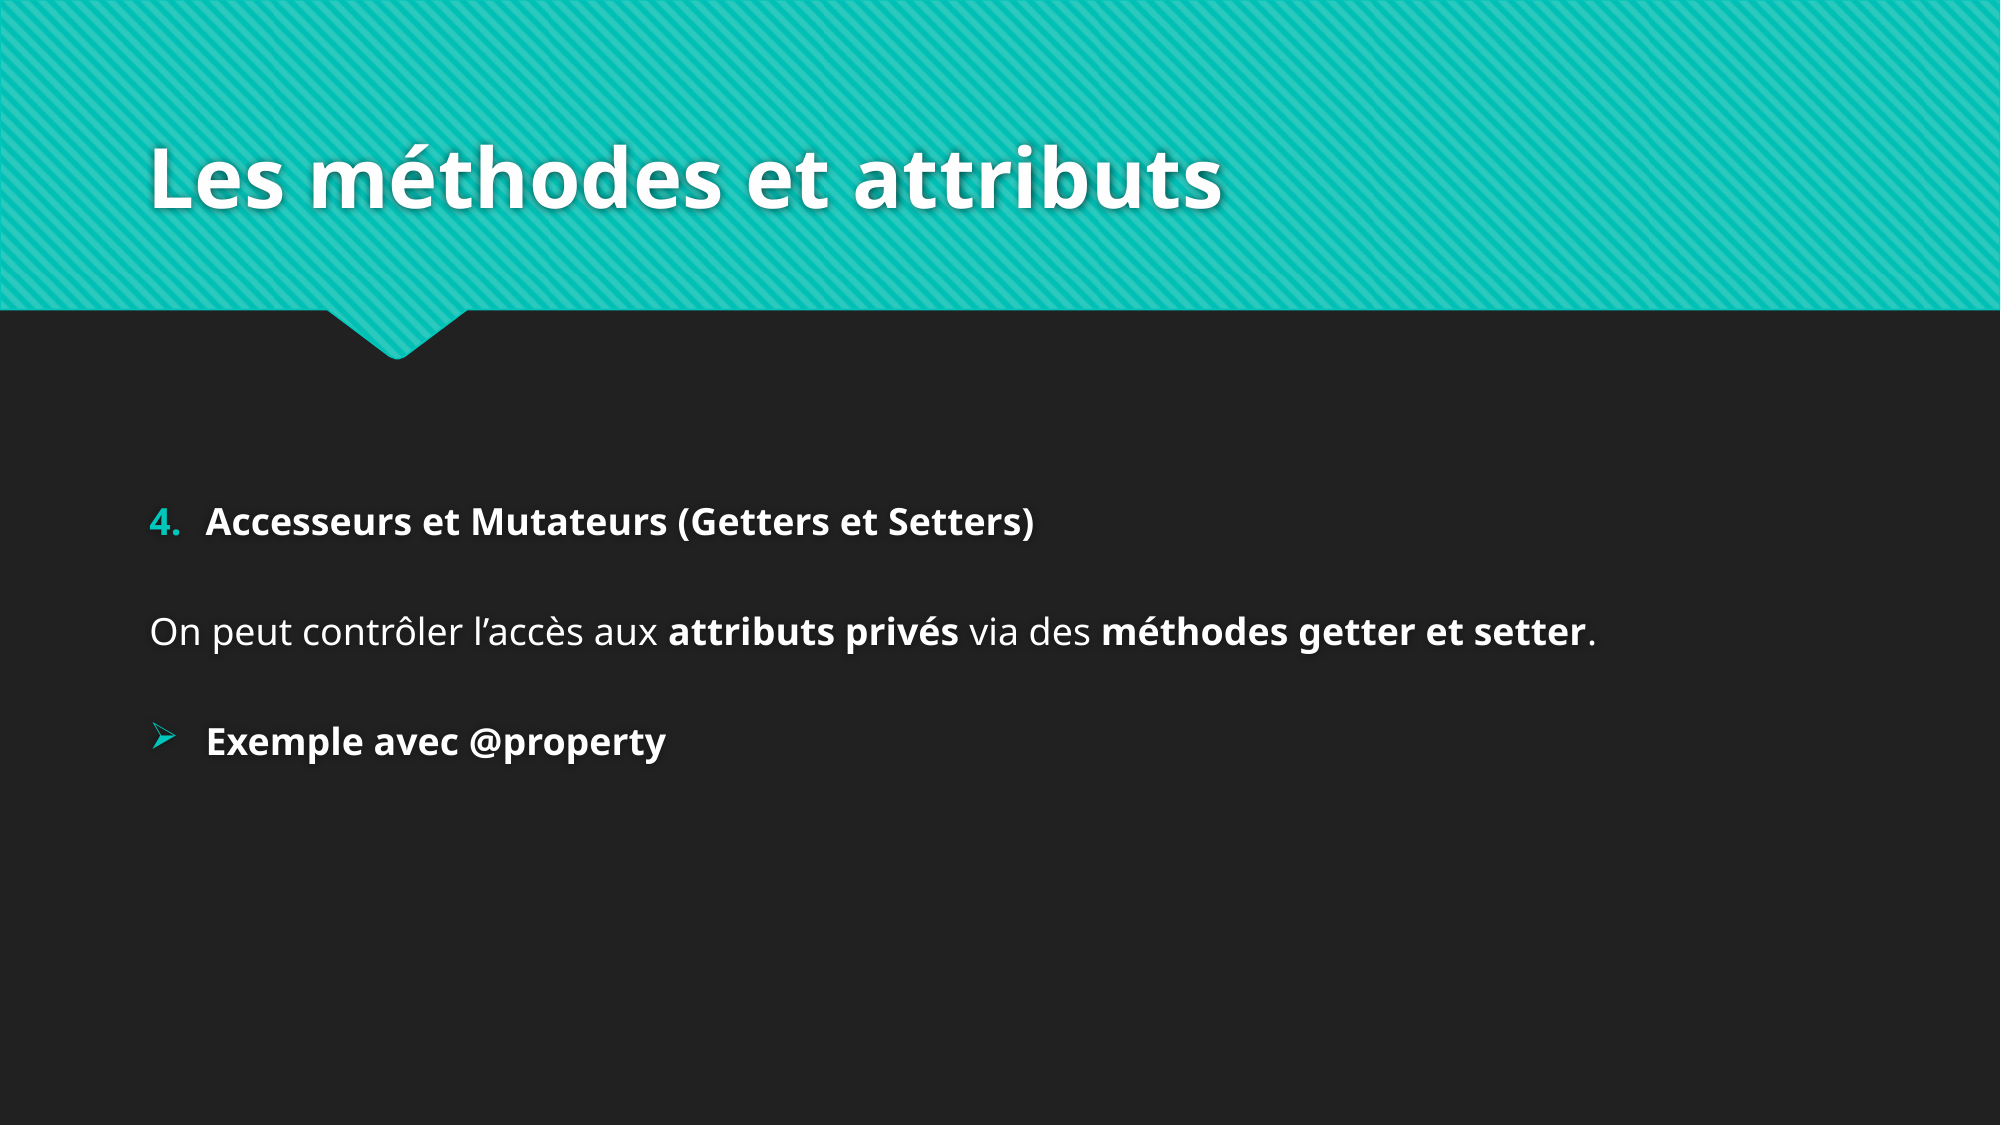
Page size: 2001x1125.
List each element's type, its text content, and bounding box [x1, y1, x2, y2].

list Accesseurs et Mutateurs (Getters et Setters) On peut contrôler l’accès aux attributs privés via des méthodes getter et setter. Exemple avec @property [134, 364, 1866, 962]
title Les méthodes et attributs [132, 73, 1868, 233]
